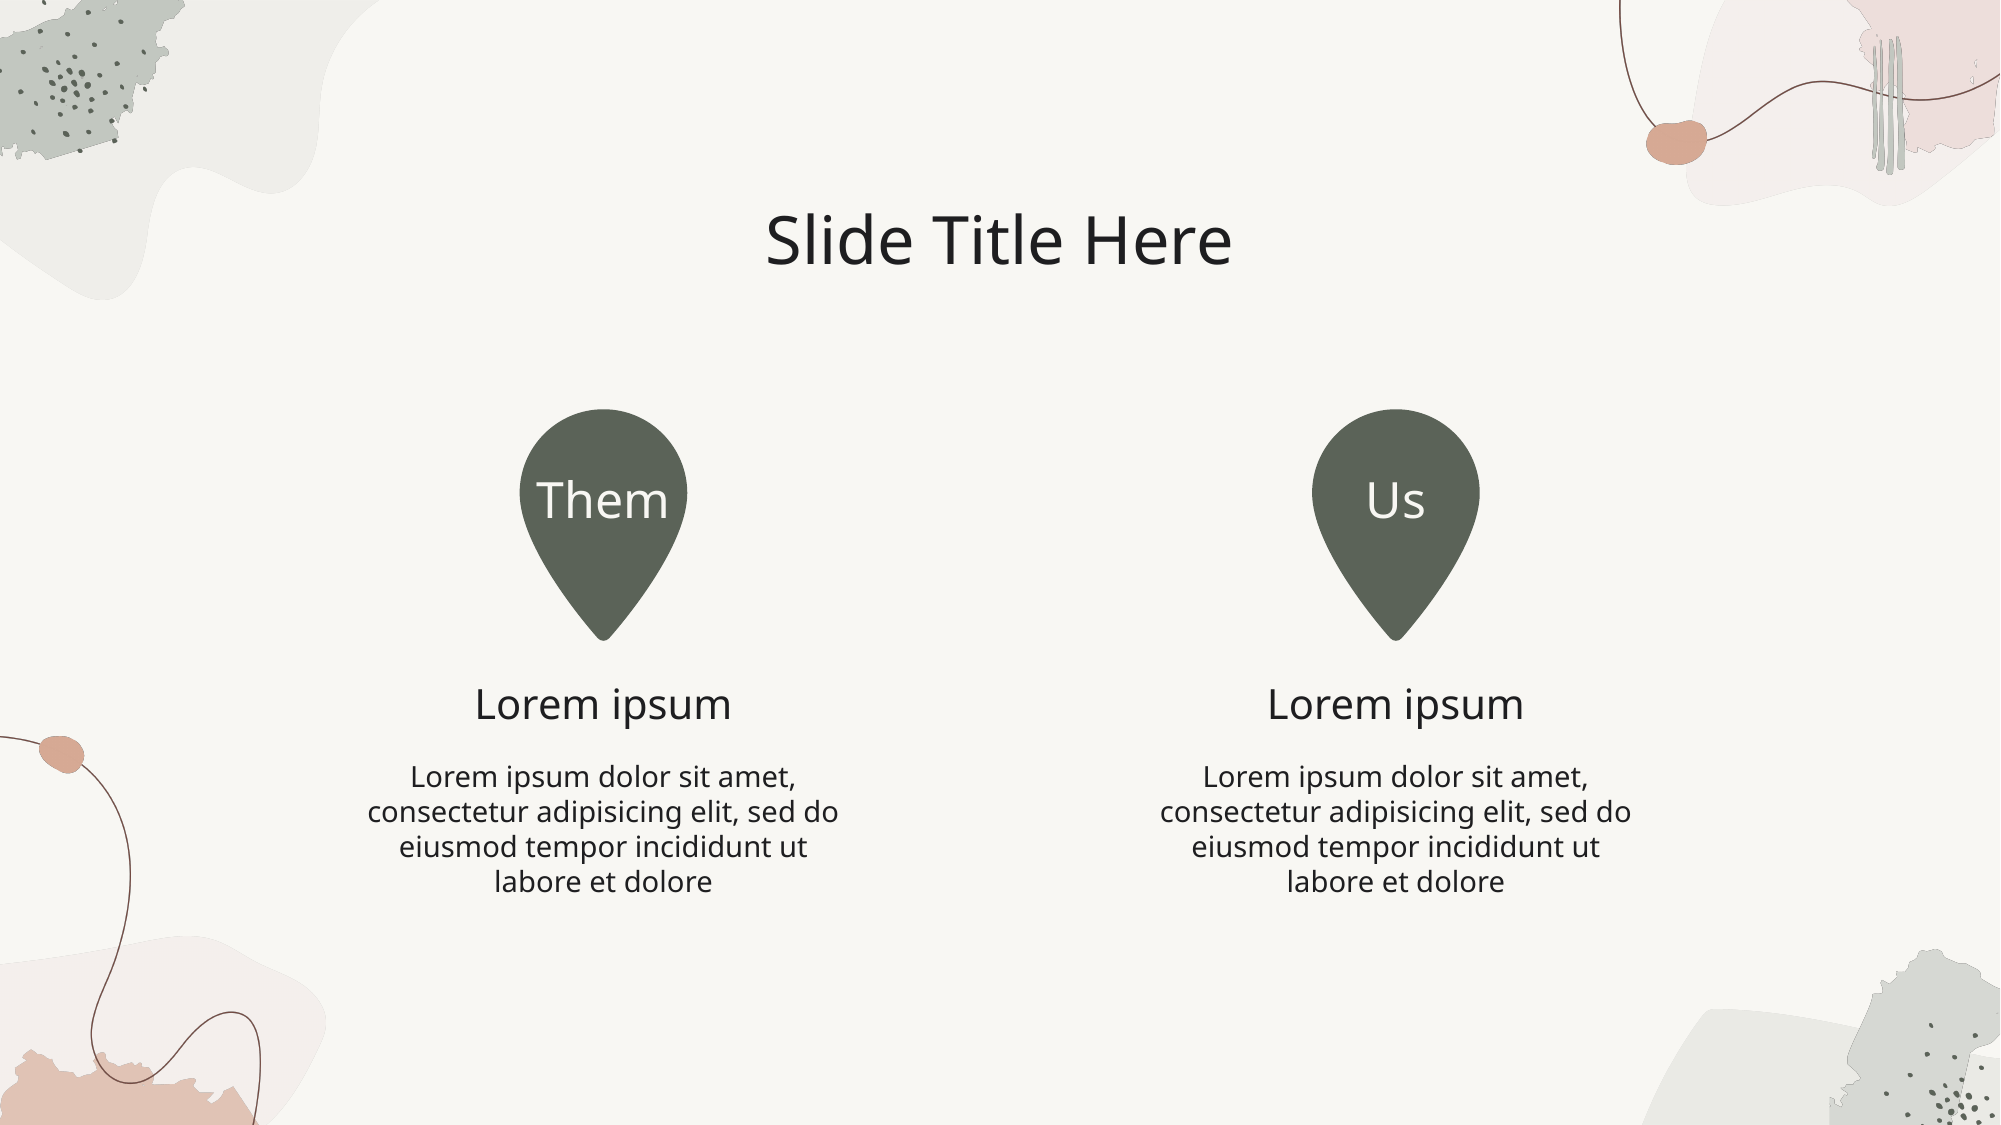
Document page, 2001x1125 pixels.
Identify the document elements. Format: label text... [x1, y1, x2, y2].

text_box Slide Title Here [381, 190, 1619, 286]
text_box Us [1312, 409, 1480, 641]
picture [0, 0, 379, 300]
text_box Lorem ipsum dolor sit amet, consectetur adipisicing elit, sed do eiusmod tempor incididunt ut labore et dolore [1138, 750, 1654, 906]
text_box Lorem ipsum dolor sit amet, consectetur adipisicing elit, sed do eiusmod tempor incididunt ut labore et dolore [345, 750, 861, 906]
picture [1642, 949, 2001, 1125]
picture [1619, 0, 2001, 206]
text_box Lorem ipsum [1138, 670, 1653, 736]
picture [0, 727, 326, 1125]
text_box Lorem ipsum [346, 670, 861, 736]
text_box Them [519, 409, 688, 641]
